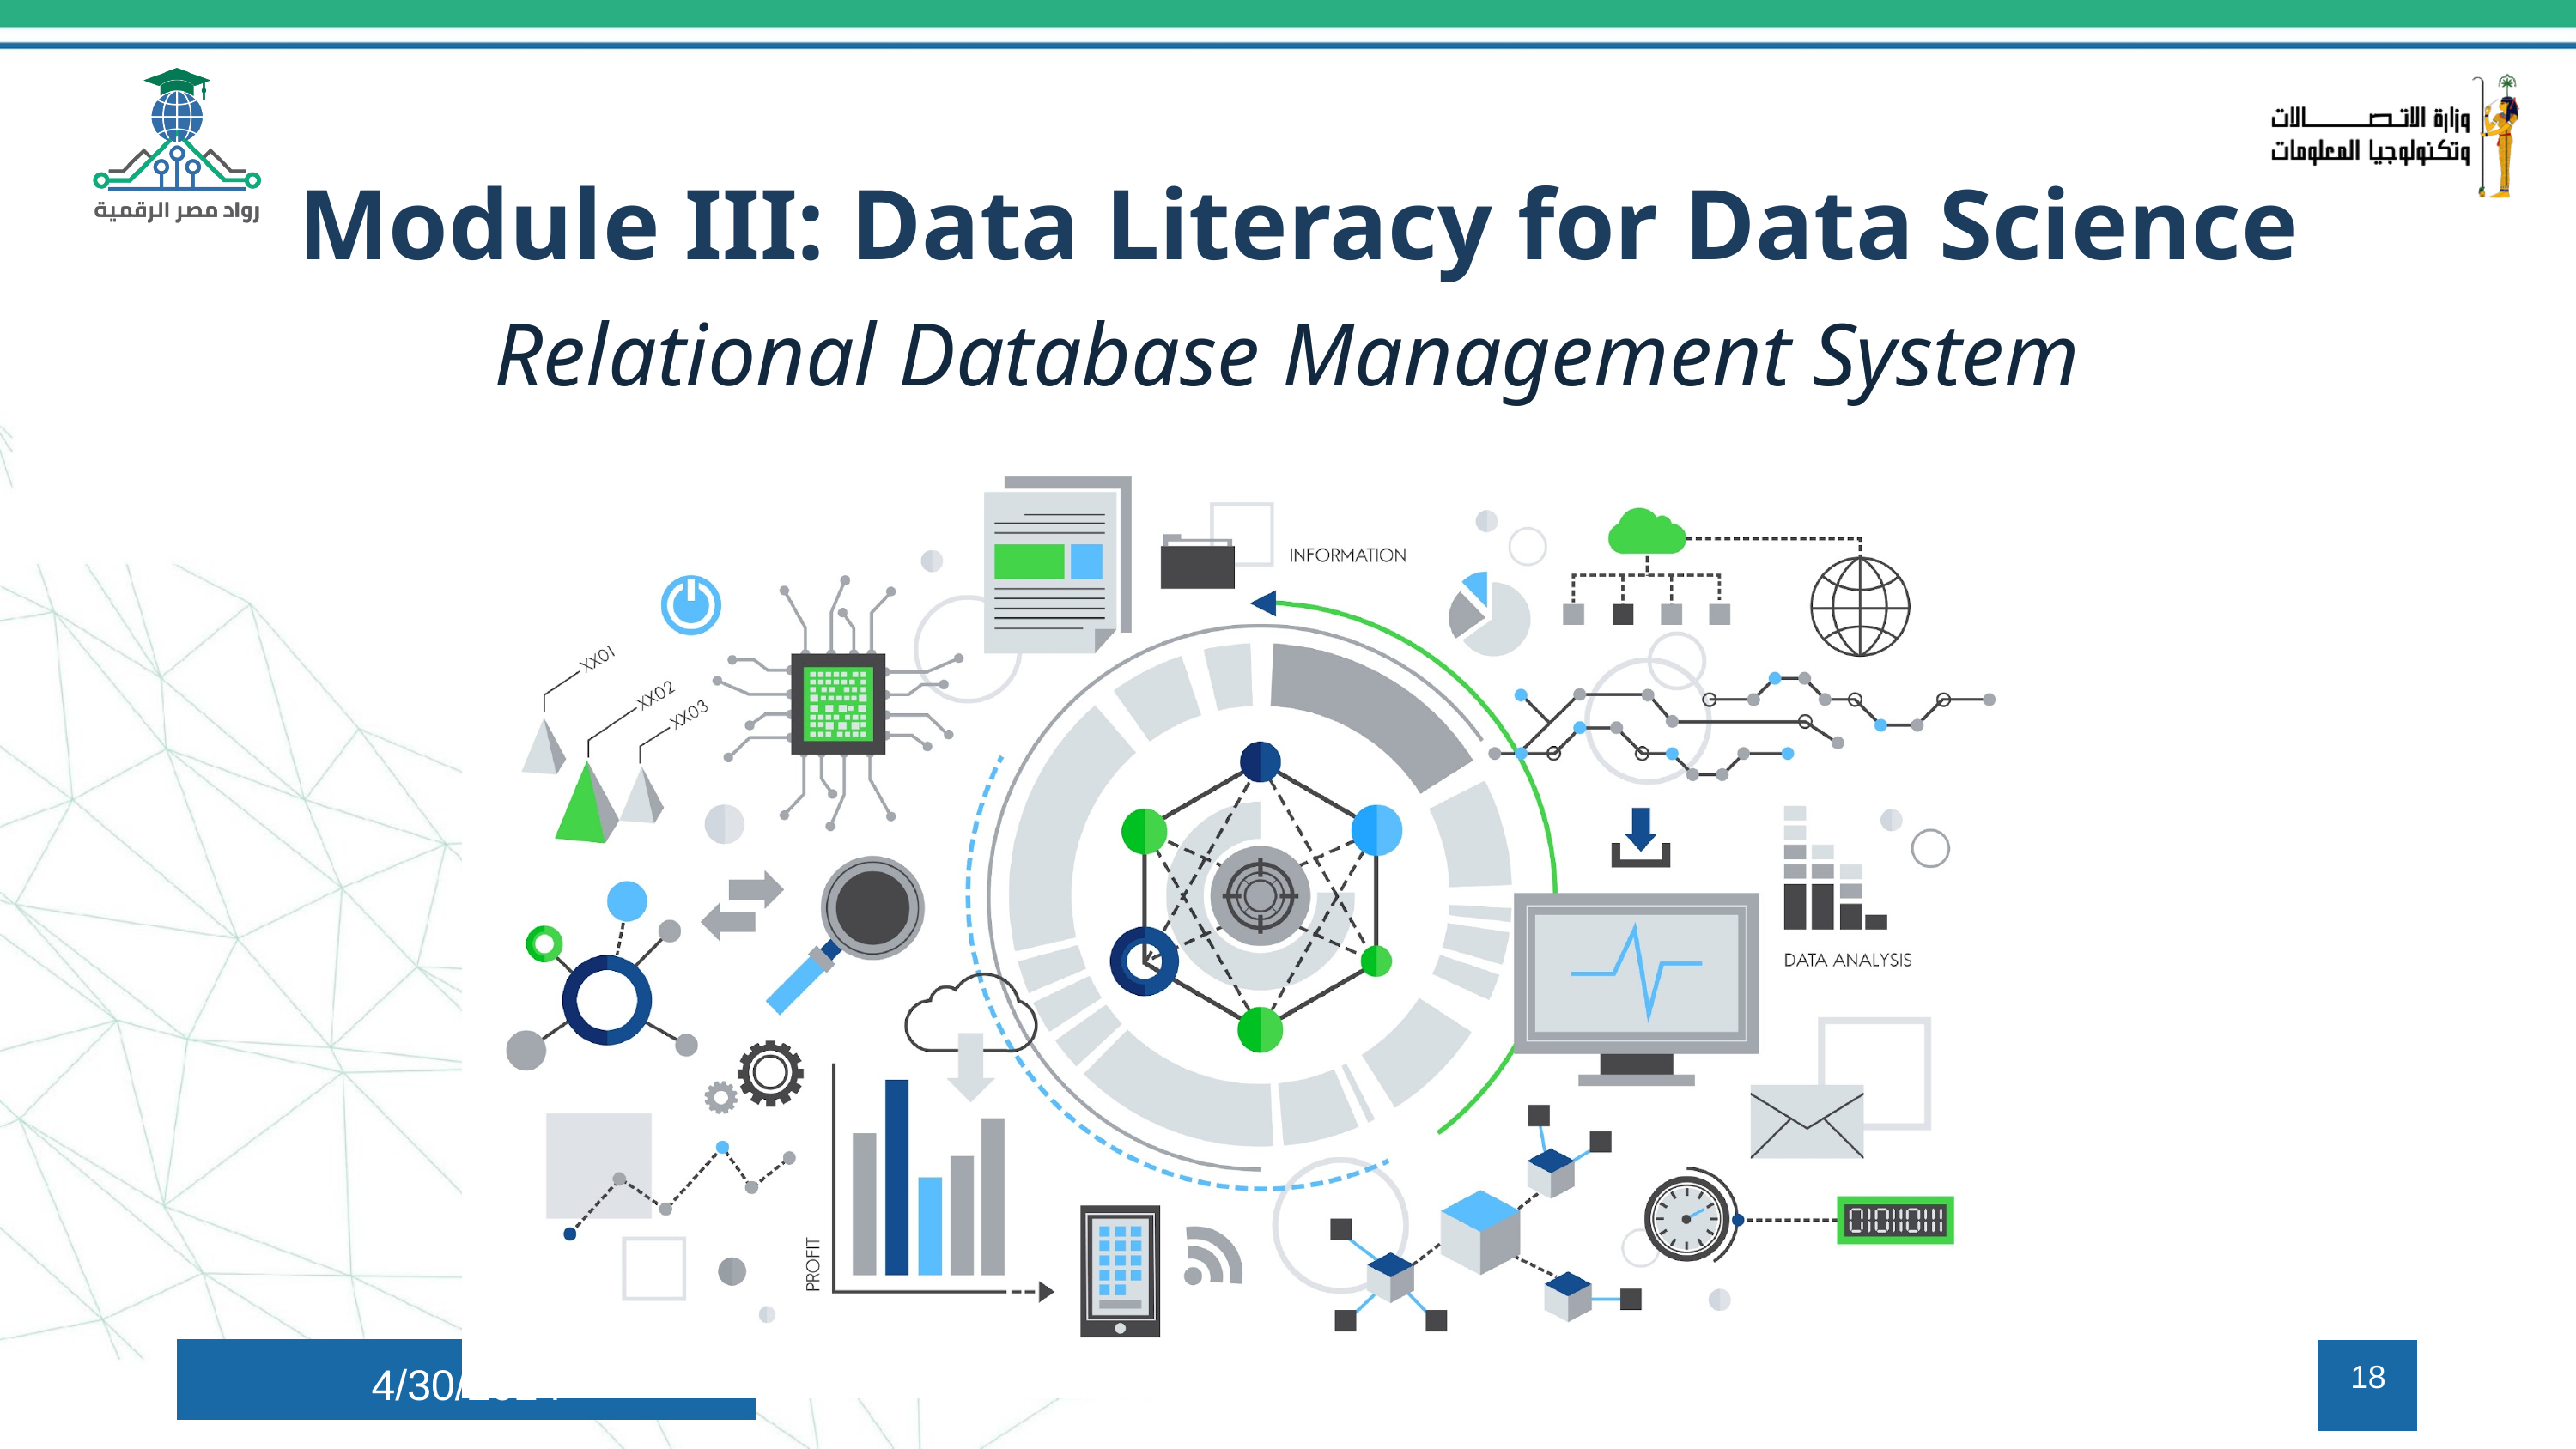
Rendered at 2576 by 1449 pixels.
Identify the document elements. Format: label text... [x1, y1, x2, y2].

text_box Module III: Data Literacy for Data Science [257, 156, 2341, 286]
text_box [2263, 70, 2535, 205]
text_box [2318, 1339, 2417, 1432]
text_box Relational Database Management System [270, 293, 2306, 409]
text_box [19, 0, 335, 294]
picture [461, 415, 2040, 1398]
text_box [177, 1338, 757, 1420]
text_box [0, 0, 2576, 1449]
text_box 4/30/2024 [190, 1347, 744, 1410]
text_box 18 [2044, 1349, 2386, 1396]
